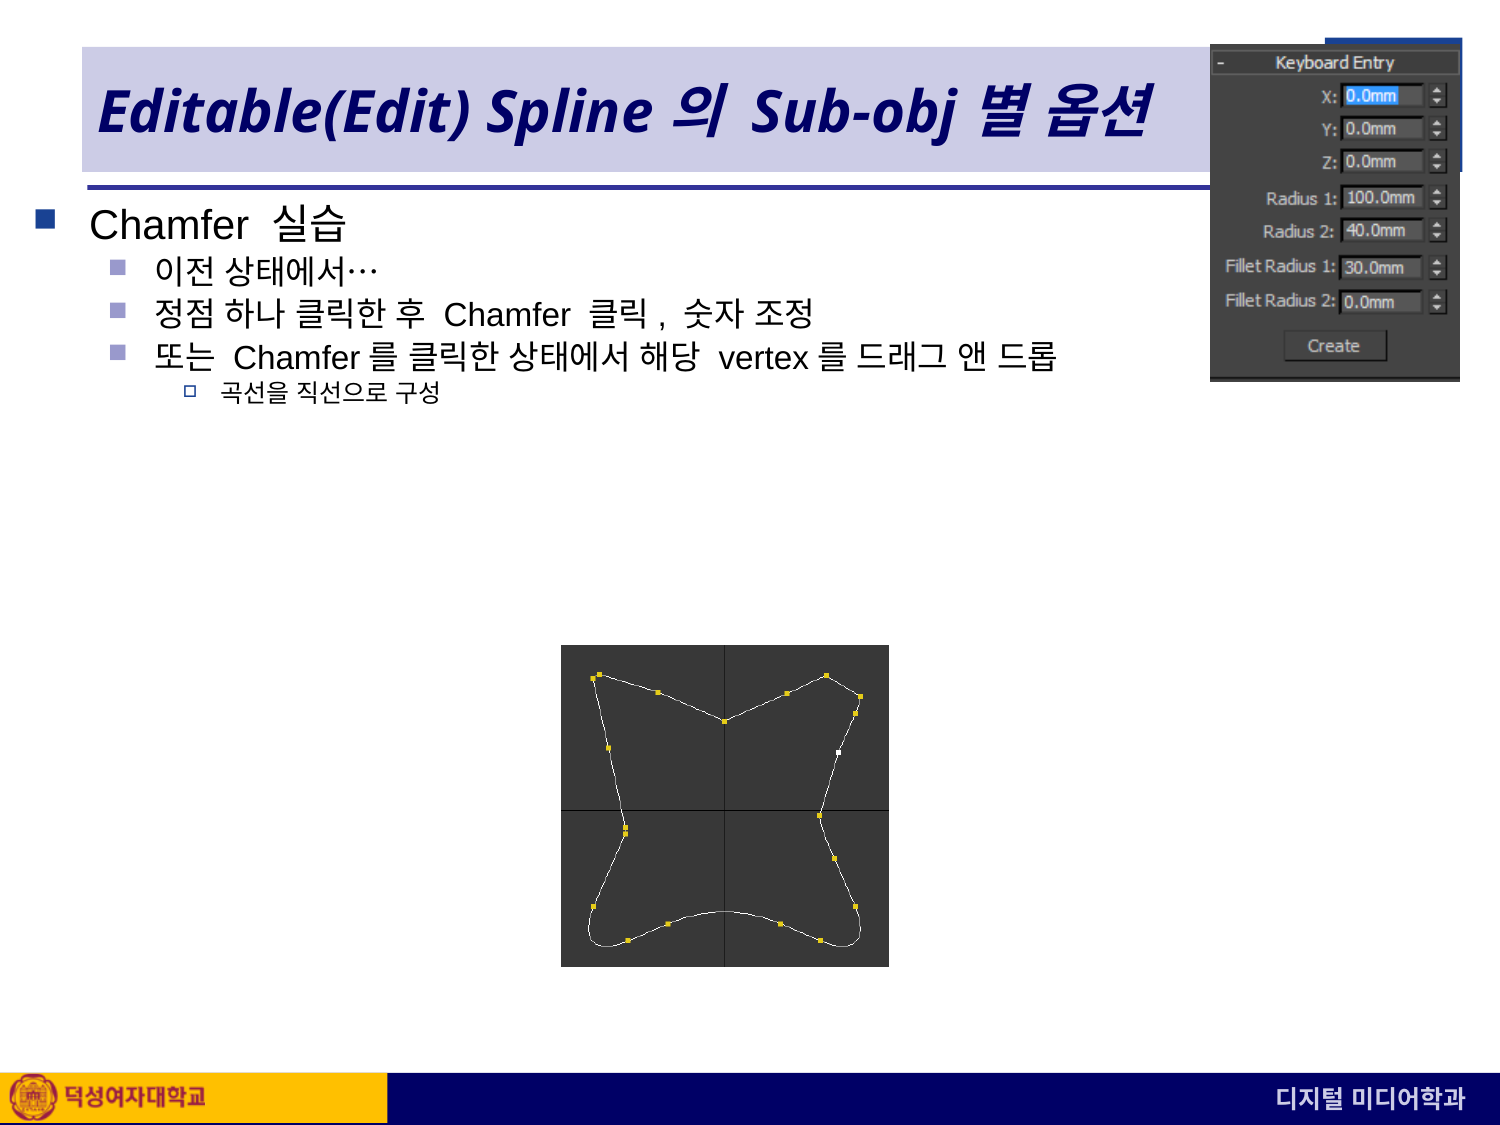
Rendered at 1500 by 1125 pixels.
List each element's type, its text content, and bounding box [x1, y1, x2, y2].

picture [1210, 43, 1460, 382]
title Editable(Edit) Spline의 Sub-obj별 옵션 [81, 46, 1206, 173]
text_box Chamfer 실습 이전 상태에서… 정점 하나 클릭한 후 Chamfer 클릭, 숫자 조정 또는 Chamfer를 클릭한 상태에서 해당 vertex를 드래그 앤 드롭 곡선을 직선으로 구성 [17, 196, 1500, 1026]
picture [560, 644, 890, 967]
picture [0, 1034, 229, 1125]
